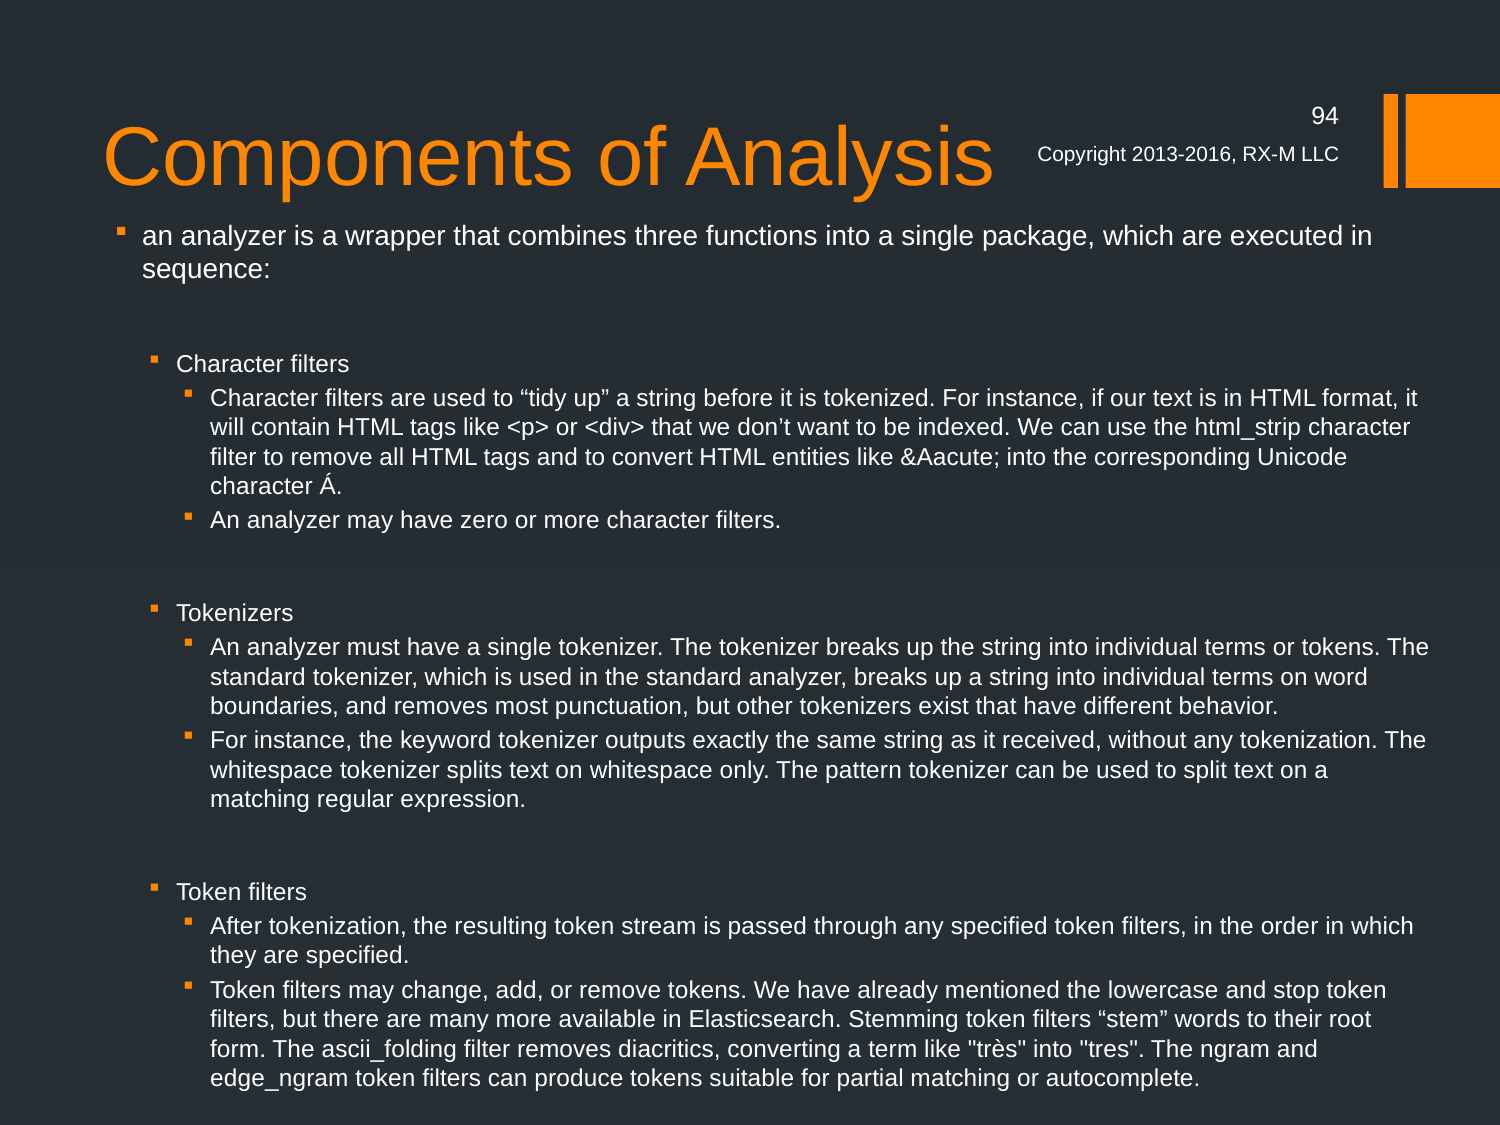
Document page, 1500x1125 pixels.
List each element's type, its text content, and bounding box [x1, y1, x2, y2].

slide_number 94 [1199, 90, 1355, 140]
title Components of Analysis [87, 20, 1288, 162]
list an analyzer is a wrapper that combines three functions into a single package, which are executed in sequence: Character filters Character filters are used to “tidy up” a string before it is tokenized. For instance, if our text is in HTML format, it will contain HTML tags like <p> or <div> that we don’t want to be indexed. We can use the html_strip character filter to remove all HTML tags and to convert HTML entities like &Aacute; into the corresponding Unicode character Á. An analyzer may have zero or more character filters. Tokenizers An analyzer must have a single tokenizer. The tokenizer breaks up the string into individual terms or tokens. The standard tokenizer, which is used in the standard analyzer, breaks up a string into individual terms on word boundaries, and removes most punctuation, but other tokenizers exist that have different behavior. For instance, the keyword tokenizer outputs exactly the same string as it received, without any tokenization. The whitespace tokenizer splits text on whitespace only. The pattern tokenizer can be used to split text on a matching regular expression. Token filters After tokenization, the resulting token stream is passed through any specified token filters, in the order in which they are specified. Token filters may change, add, or remove tokens. We have already mentioned the lowercase and stop token filters, but there are many more available in Elasticsearch. Stemming token filters “stem” words to their root form. The ascii_folding filter removes diacritics, converting a term like "très" into "tres". The ngram and edge_ngram token filters can produce tokens suitable for partial matching or autocomplete. [24, 162, 1450, 1100]
footer Copyright 2013-2016, RX-M LLC [985, 140, 1355, 190]
